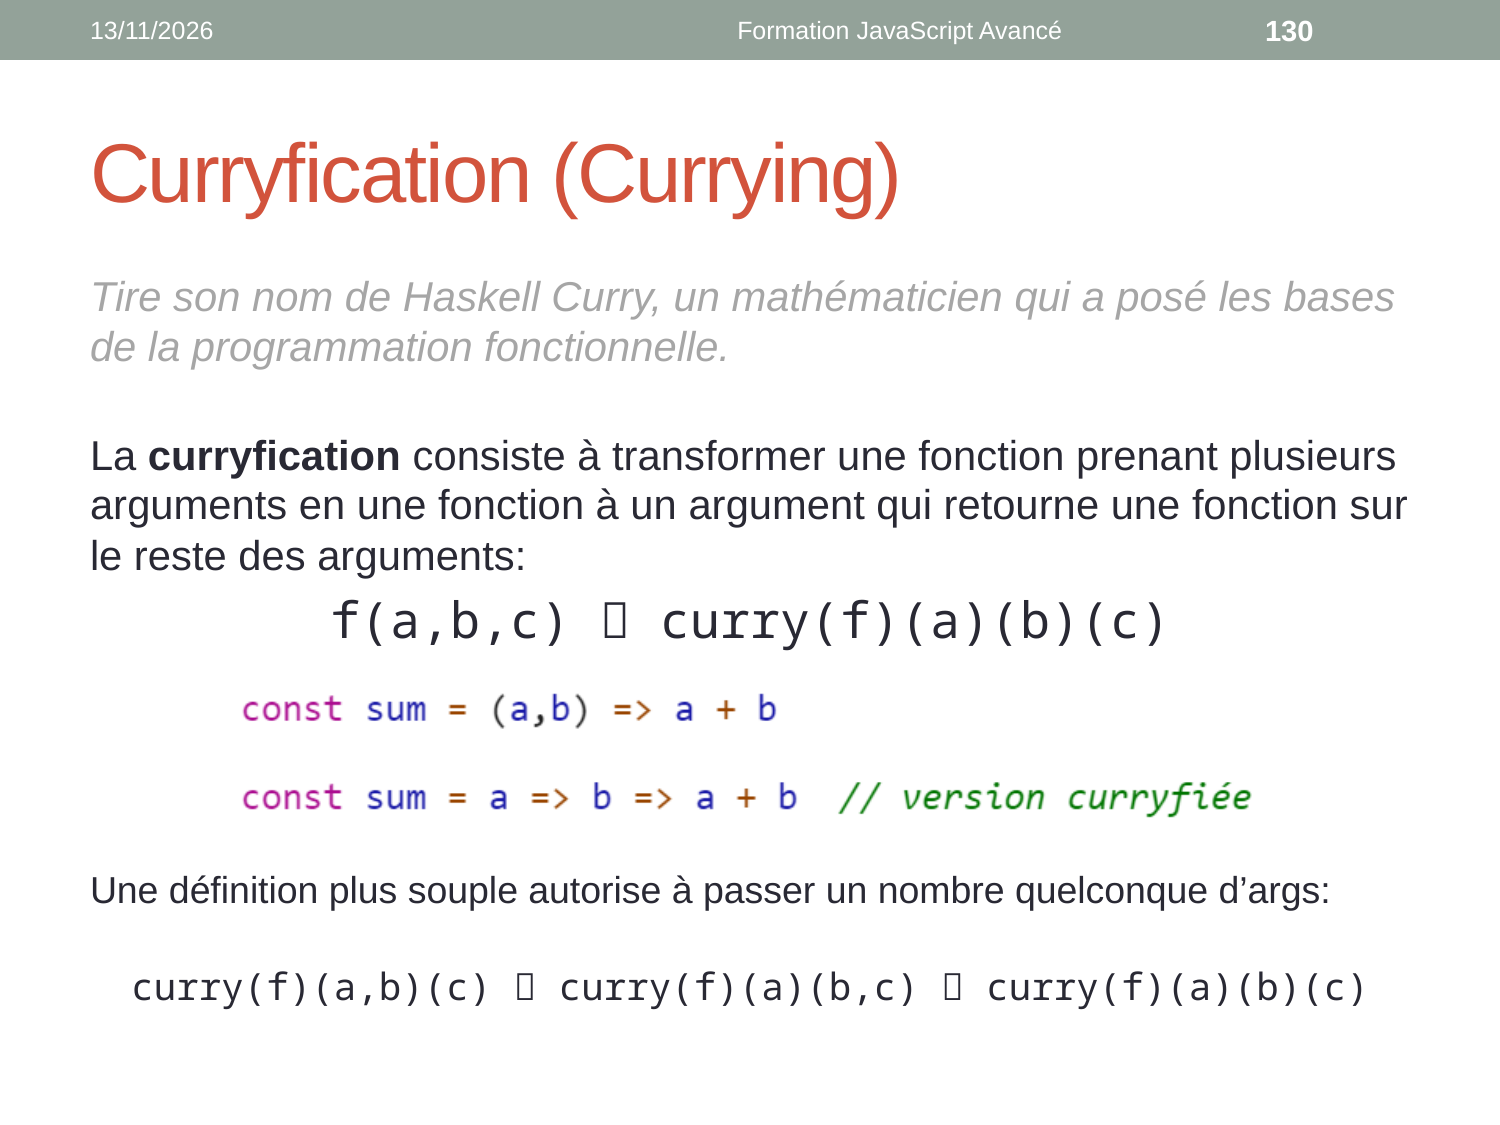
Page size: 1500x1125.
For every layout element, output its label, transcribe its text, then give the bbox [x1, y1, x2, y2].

list Tire son nom de Haskell Curry, un mathématicien qui a posé les bases de la programmation fonctionnelle. La curryfication consiste à transformer une fonction prenant plusieurs arguments en une fonction à un argument qui retourne une fonction sur le reste des arguments: f(a,b,c)  curry(f)(a)(b)(c) Une définition plus souple autorise à passer un nombre quelconque d’args: curry(f)(a,b)(c)  curry(f)(a)(b,c)  curry(f)(a)(b)(c) [75, 262, 1425, 1063]
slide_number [75, 3, 550, 57]
footer Formation JavaScript Avancé [562, 3, 1238, 57]
slide_number 130 [1250, 3, 1425, 57]
picture [230, 680, 1266, 822]
title Curryfication (Currying) [75, 87, 1425, 250]
